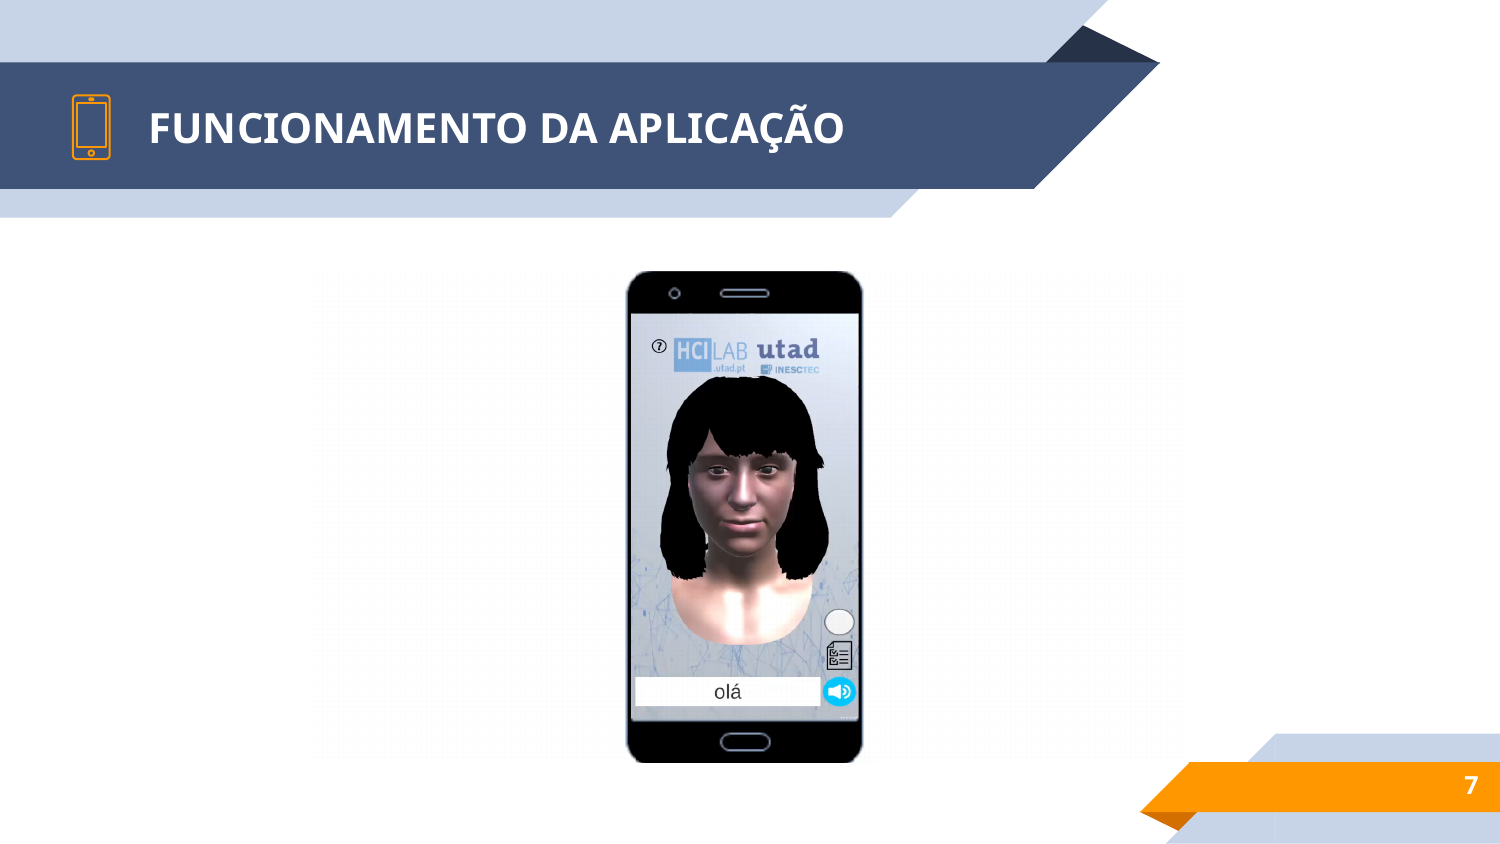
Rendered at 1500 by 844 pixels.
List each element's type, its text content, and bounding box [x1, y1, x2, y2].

slide_number 7 [1249, 760, 1494, 813]
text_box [311, 270, 1189, 764]
text_box FUNCIONAMENTO DA APLICAÇÃO [133, 64, 1035, 190]
